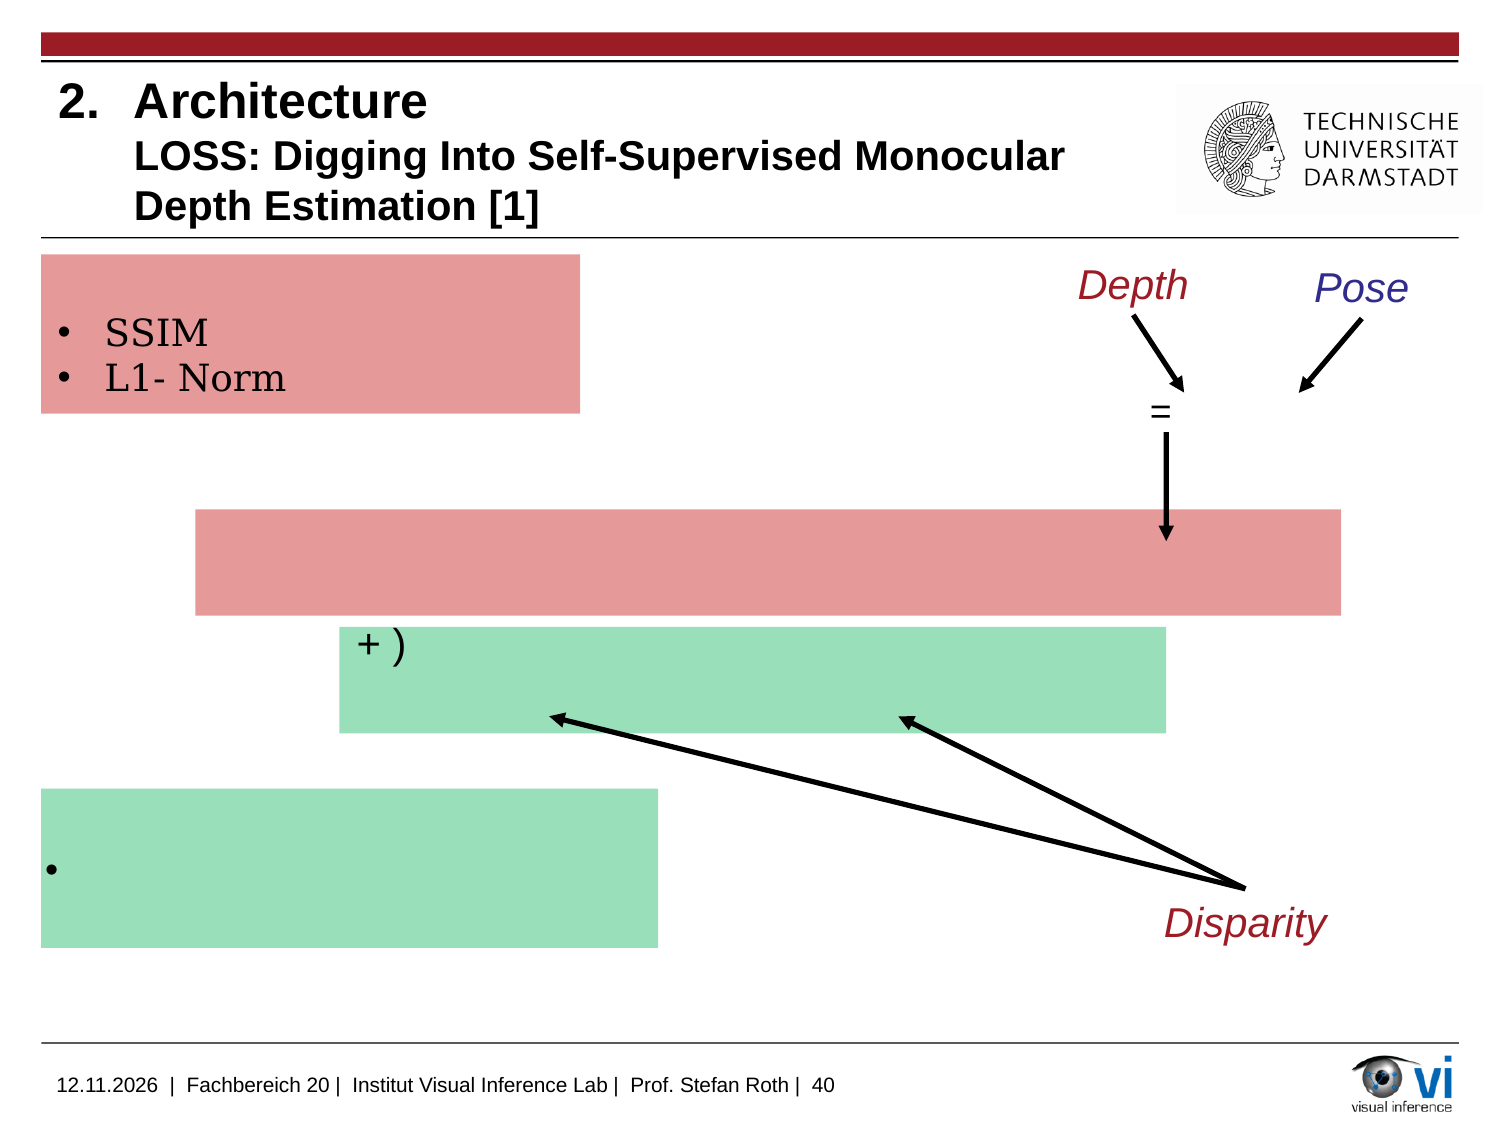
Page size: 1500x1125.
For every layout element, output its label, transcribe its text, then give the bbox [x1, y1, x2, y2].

text_box [39, 252, 582, 416]
text_box [337, 625, 1168, 735]
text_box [548, 716, 1246, 890]
text_box [39, 787, 660, 950]
title Architecture LOSS: Digging Into Self-Supervised Monocular Depth Estimation [1] [58, 79, 1149, 218]
picture [1351, 1055, 1500, 1112]
text_box [193, 507, 1343, 618]
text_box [1133, 315, 1185, 393]
text_box Disparity [1149, 888, 1342, 954]
picture [1175, 84, 1483, 214]
text_box Pose [1299, 253, 1425, 319]
text_box Depth [1062, 250, 1204, 315]
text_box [1298, 319, 1363, 394]
